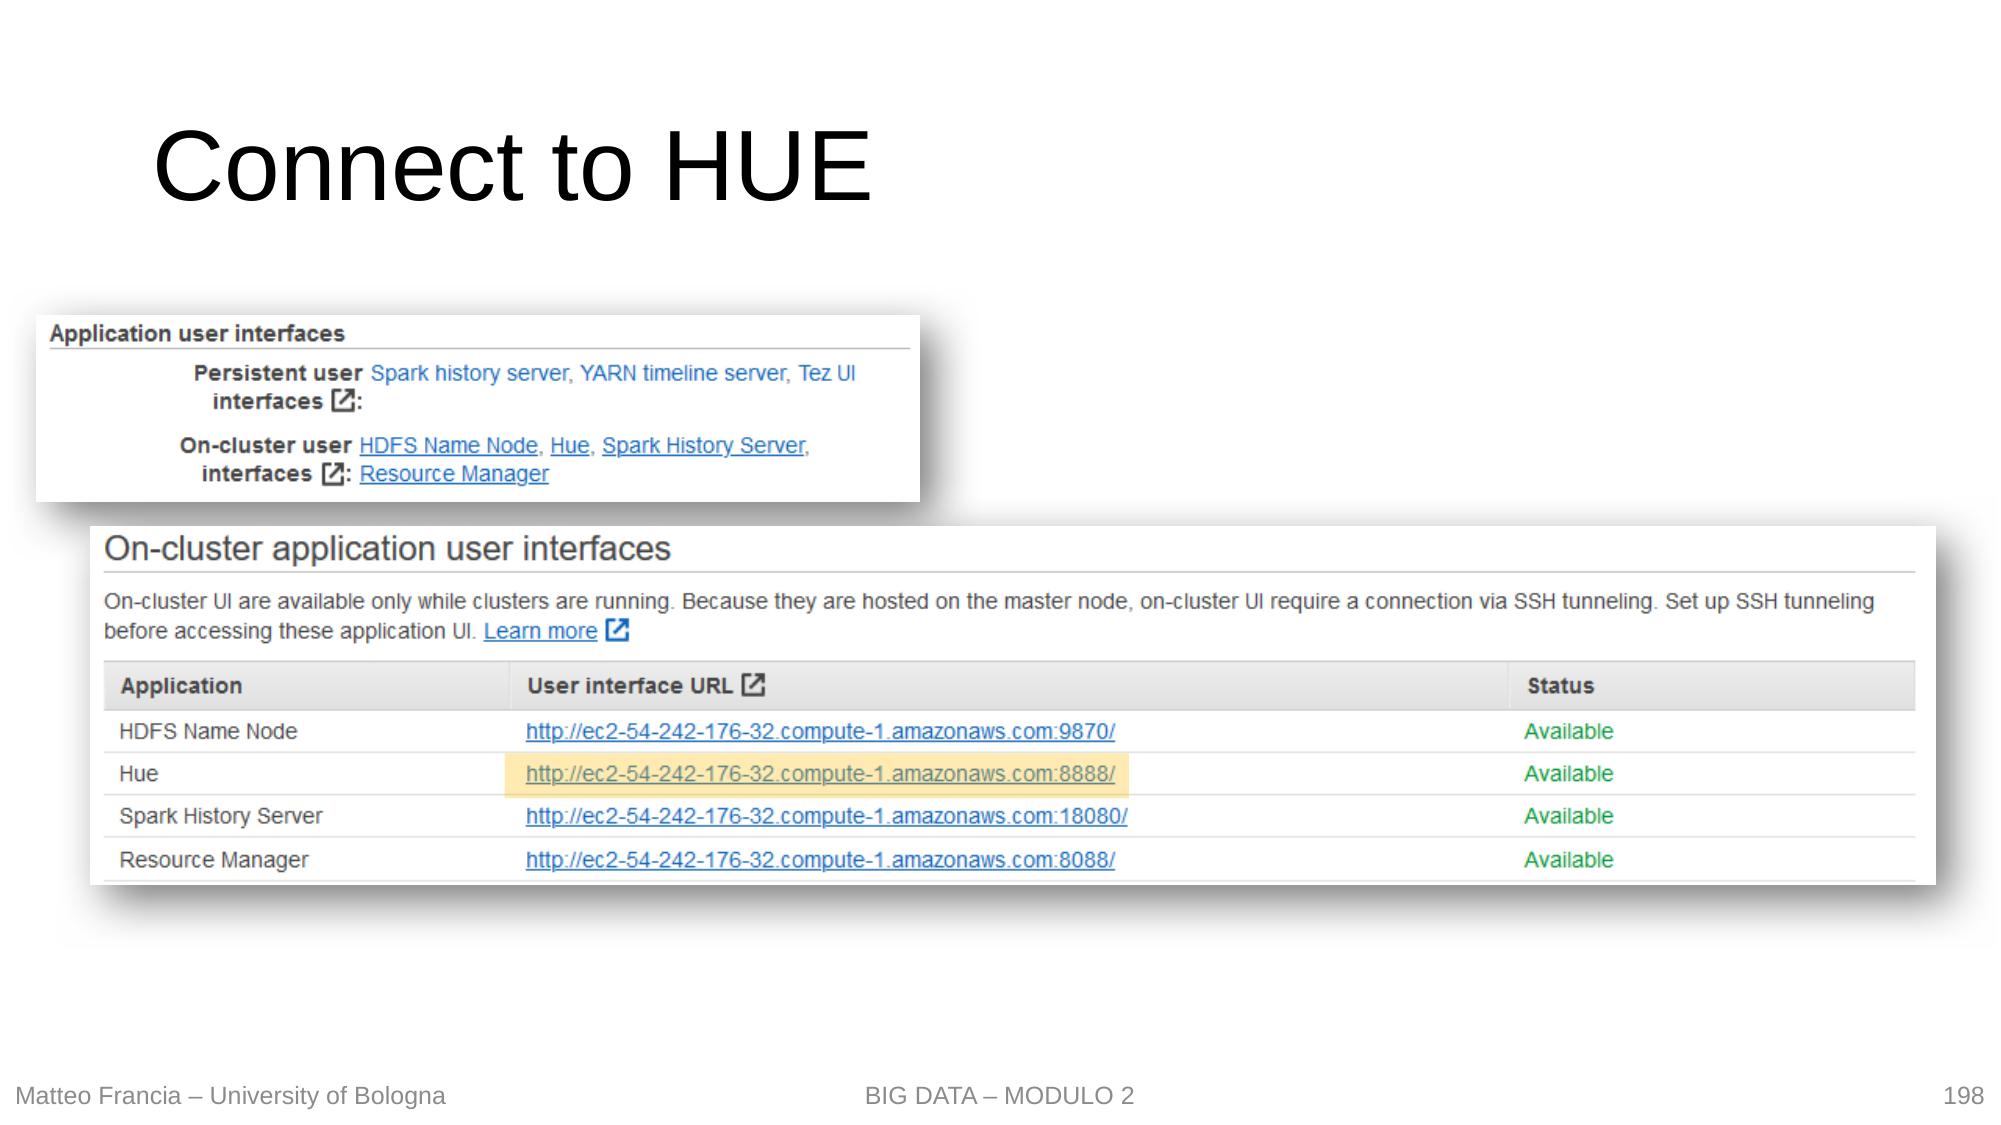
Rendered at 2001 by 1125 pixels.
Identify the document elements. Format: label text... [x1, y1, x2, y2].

slide_number 198 [1550, 1065, 2000, 1125]
picture [36, 315, 920, 502]
picture [89, 526, 1936, 885]
title Connect to HUE [137, 59, 1863, 278]
footer Matteo Francia – University of Bologna [0, 1065, 466, 1125]
